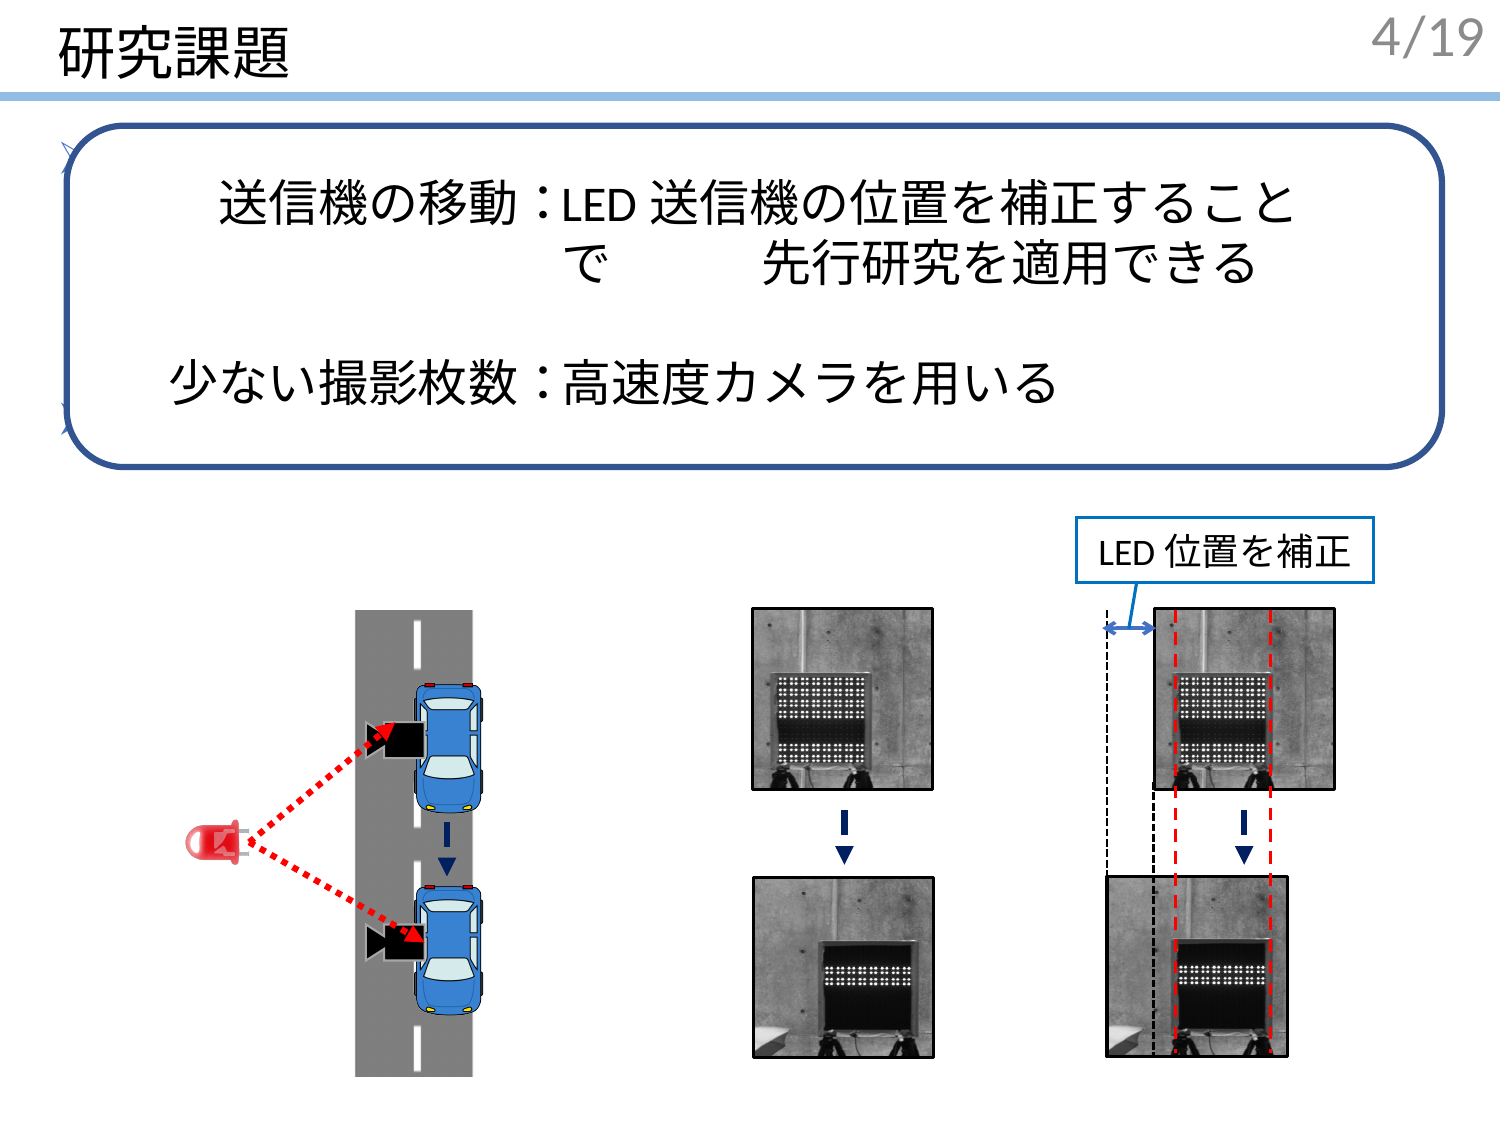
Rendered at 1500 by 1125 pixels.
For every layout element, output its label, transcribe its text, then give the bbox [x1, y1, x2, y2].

list 本研究の特徴は，受信機が送信機を横切ること 先行研究では撮影画像中の送信機が移動することを想定していない 撮影時間が短いため，撮影可能な枚数が極めて少ない 短時間で多くの画像を撮影し，LED捕捉を行う必要がある [42, 132, 1458, 1014]
picture [753, 610, 932, 788]
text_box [1102, 610, 1333, 1057]
text_box LED位置を補正 [1076, 517, 1374, 610]
picture [754, 878, 932, 1056]
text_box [183, 722, 425, 961]
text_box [57, 125, 1442, 473]
picture [326, 610, 651, 1077]
title 研究課題 [42, 0, 1458, 112]
slide_number 4 [1078, 2, 1417, 63]
